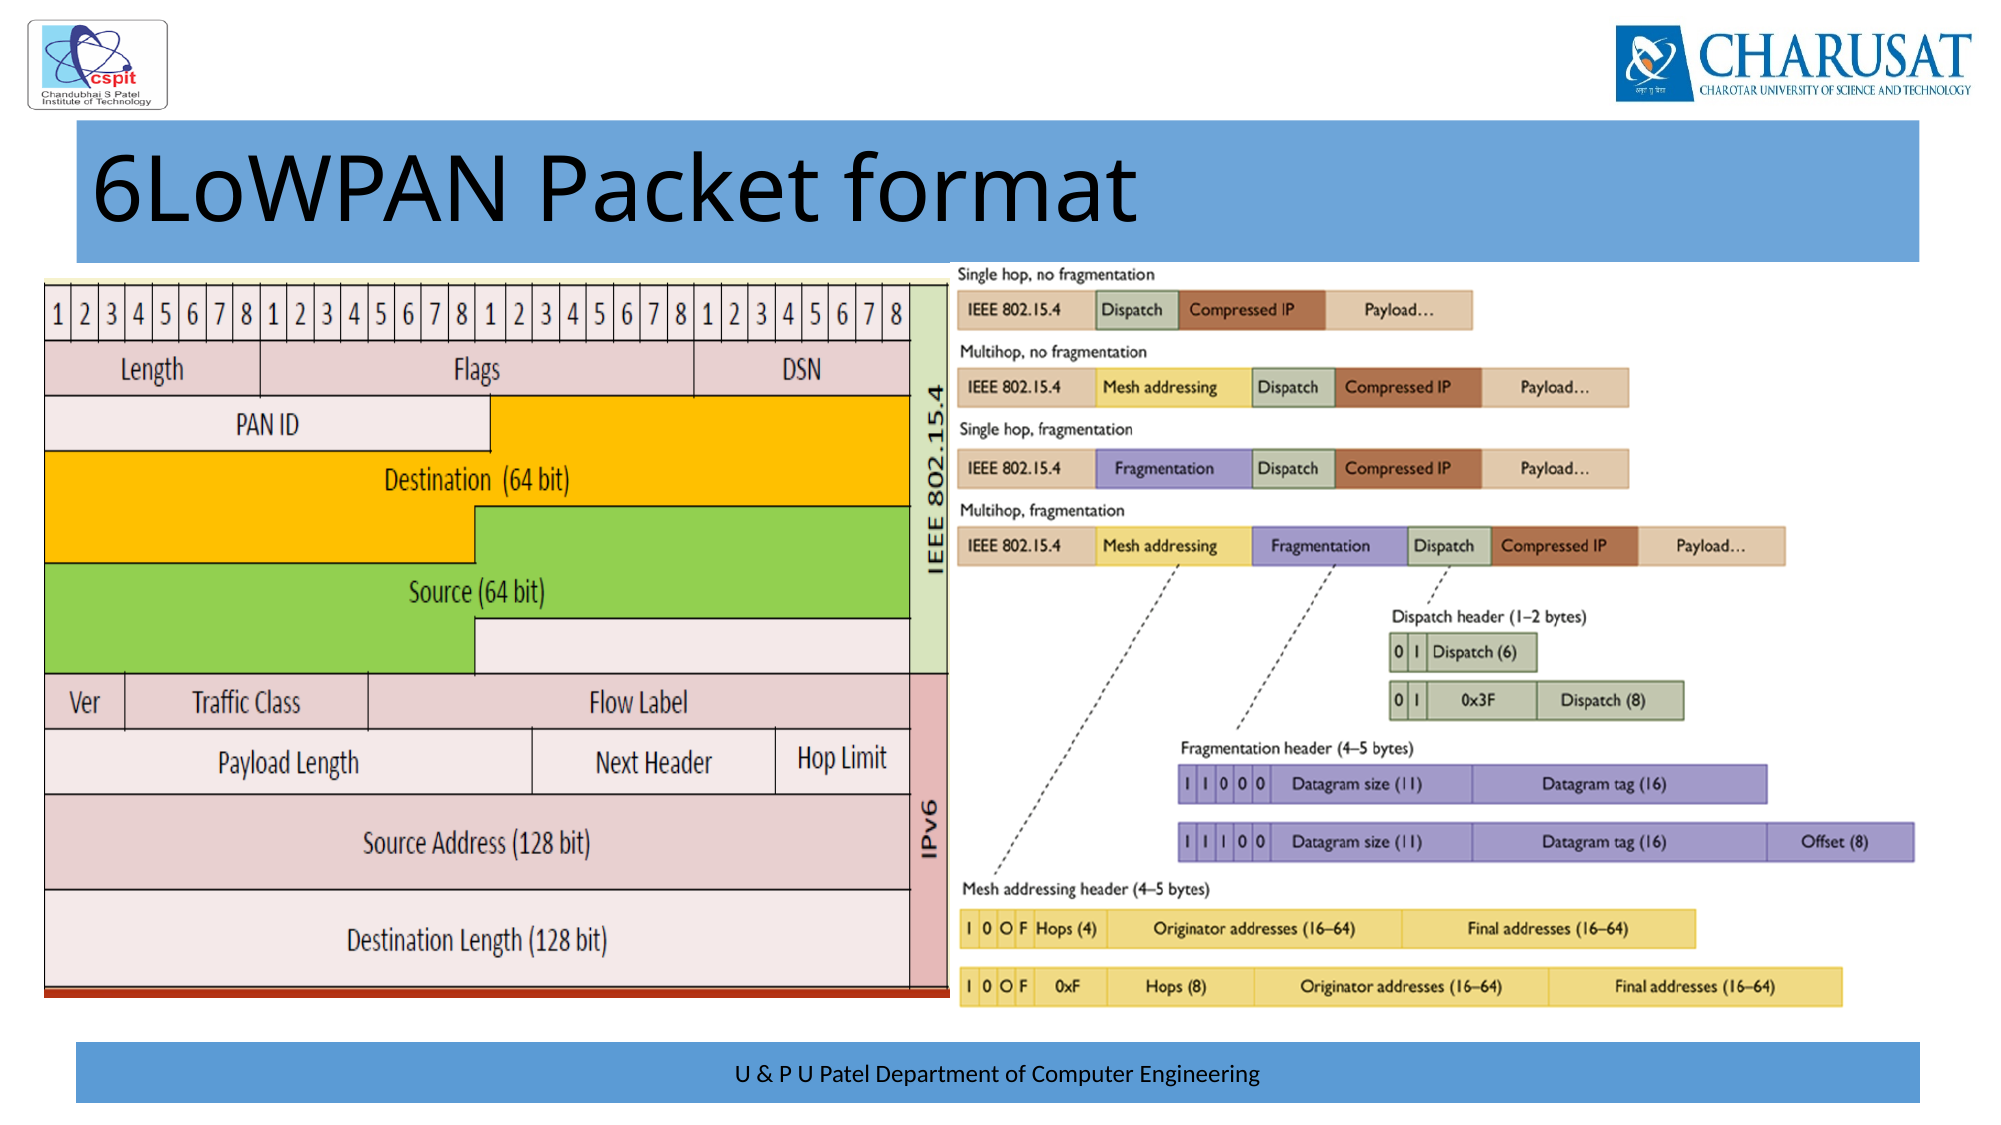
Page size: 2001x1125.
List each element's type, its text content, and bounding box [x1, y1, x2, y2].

picture [950, 262, 1920, 1014]
picture [21, 16, 173, 113]
picture [1609, 16, 1979, 106]
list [44, 278, 950, 998]
title 6LoWPAN Packet format [76, 120, 1920, 263]
